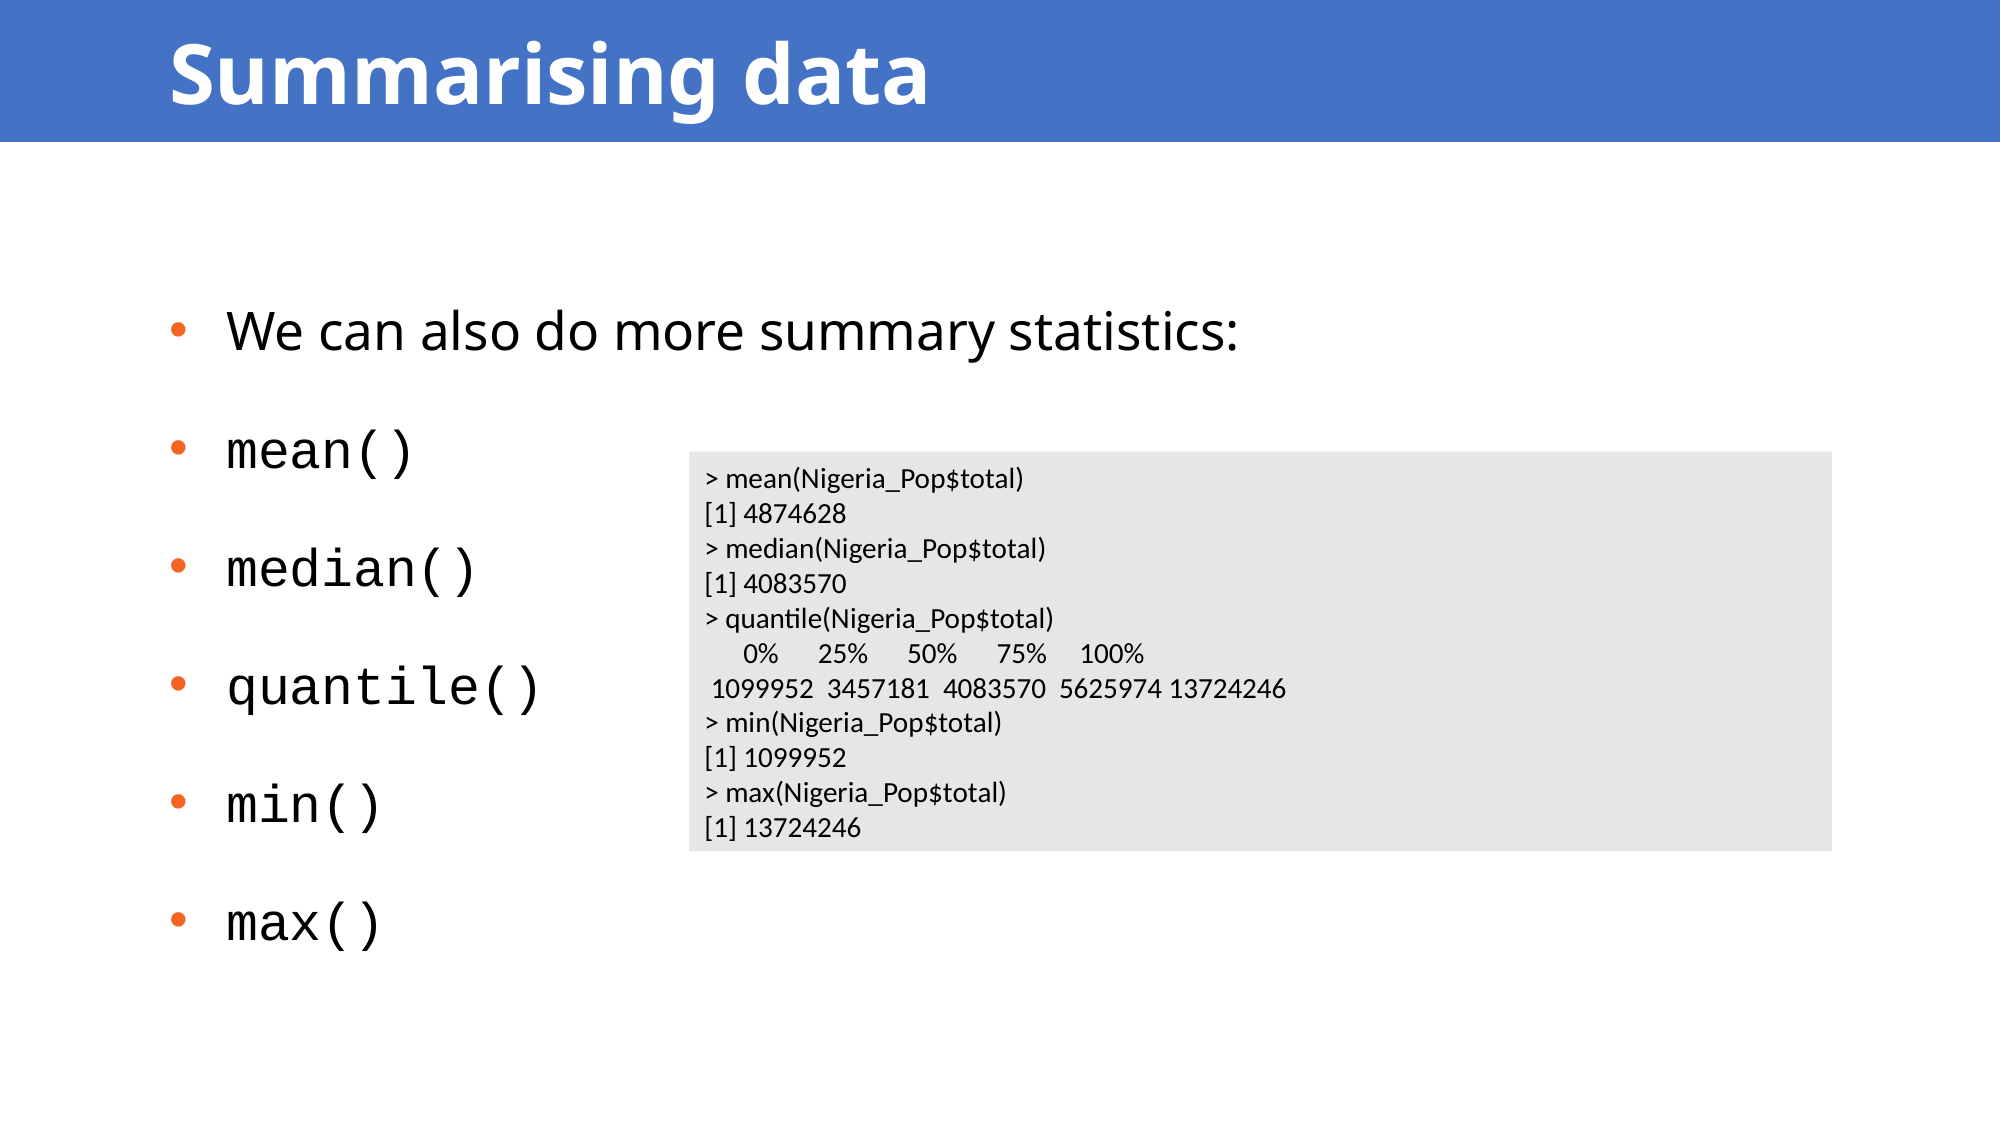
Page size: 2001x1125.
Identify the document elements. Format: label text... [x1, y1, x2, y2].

list We can also do more summary statistics: mean() median() quantile() min() max() [154, 277, 1584, 964]
text_box > mean(Nigeria_Pop$total) [1] 4874628 > median(Nigeria_Pop$total) [1] 4083570 > quantile(Nigeria_Pop$total) 0% 25% 50% 75% 100% 1099952 3457181 4083570 5625974 13724246 > min(Nigeria_Pop$total) [1] 1099952 > max(Nigeria_Pop$total) [1] 13724246 [689, 451, 1832, 852]
text_box Summarising data [154, 14, 1806, 141]
